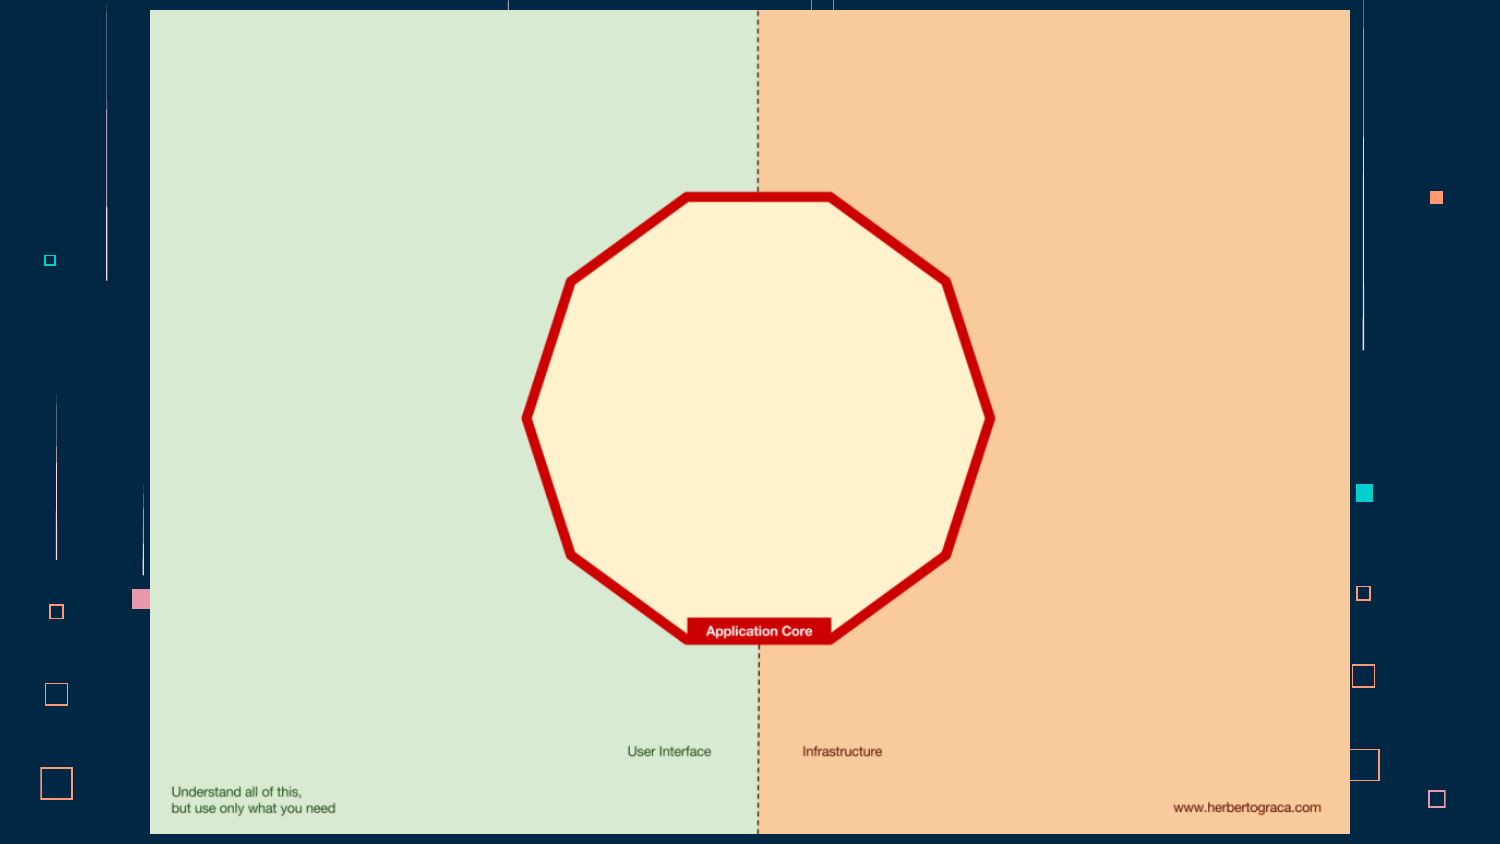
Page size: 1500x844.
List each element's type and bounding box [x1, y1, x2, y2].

picture [149, 10, 1351, 834]
